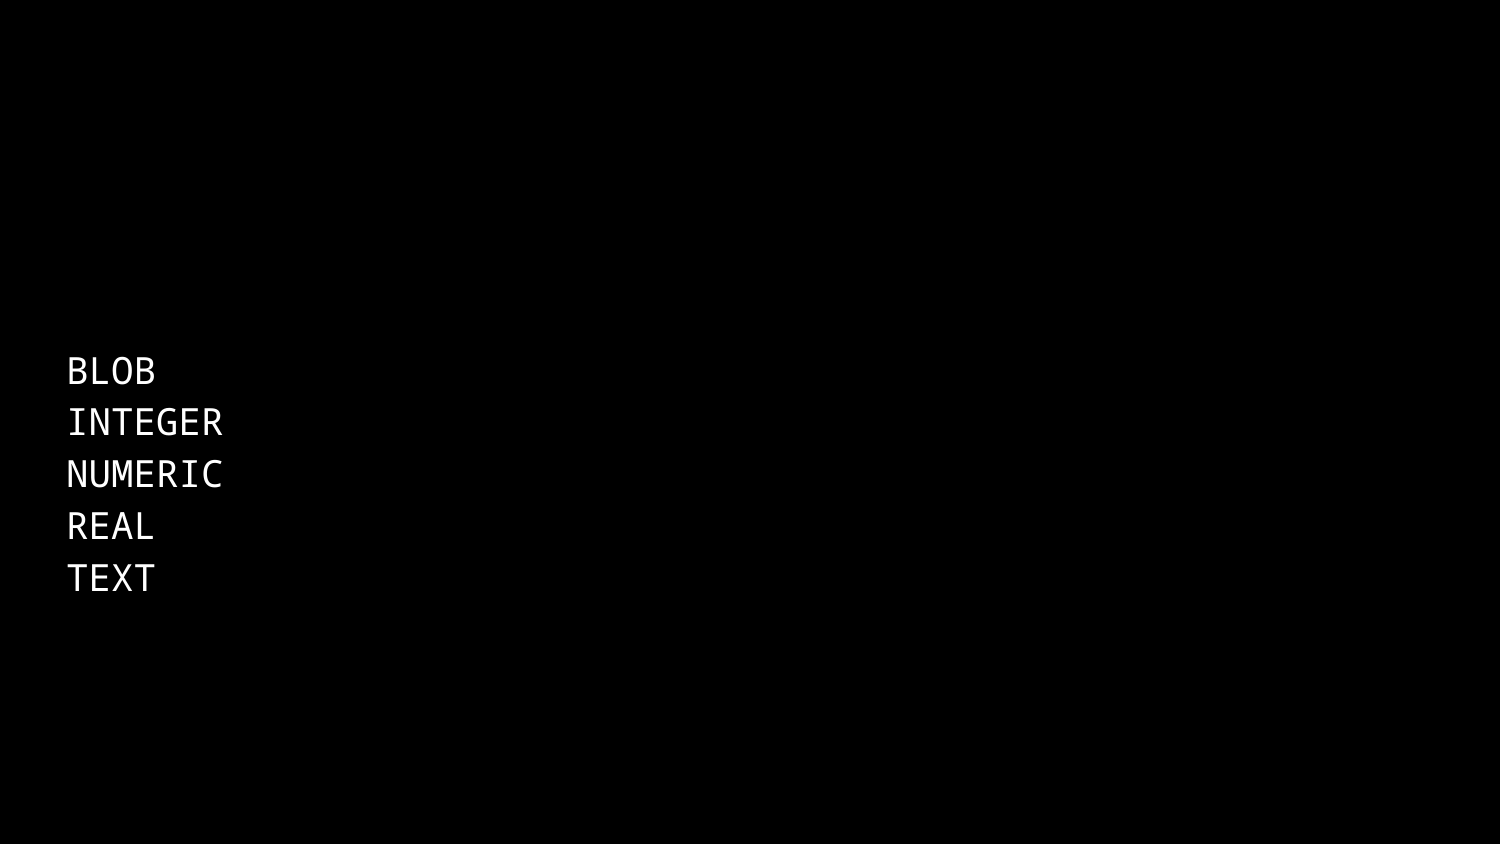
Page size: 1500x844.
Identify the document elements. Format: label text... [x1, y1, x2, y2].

list BLOB INTEGER NUMERIC REAL TEXT [51, 189, 1449, 750]
